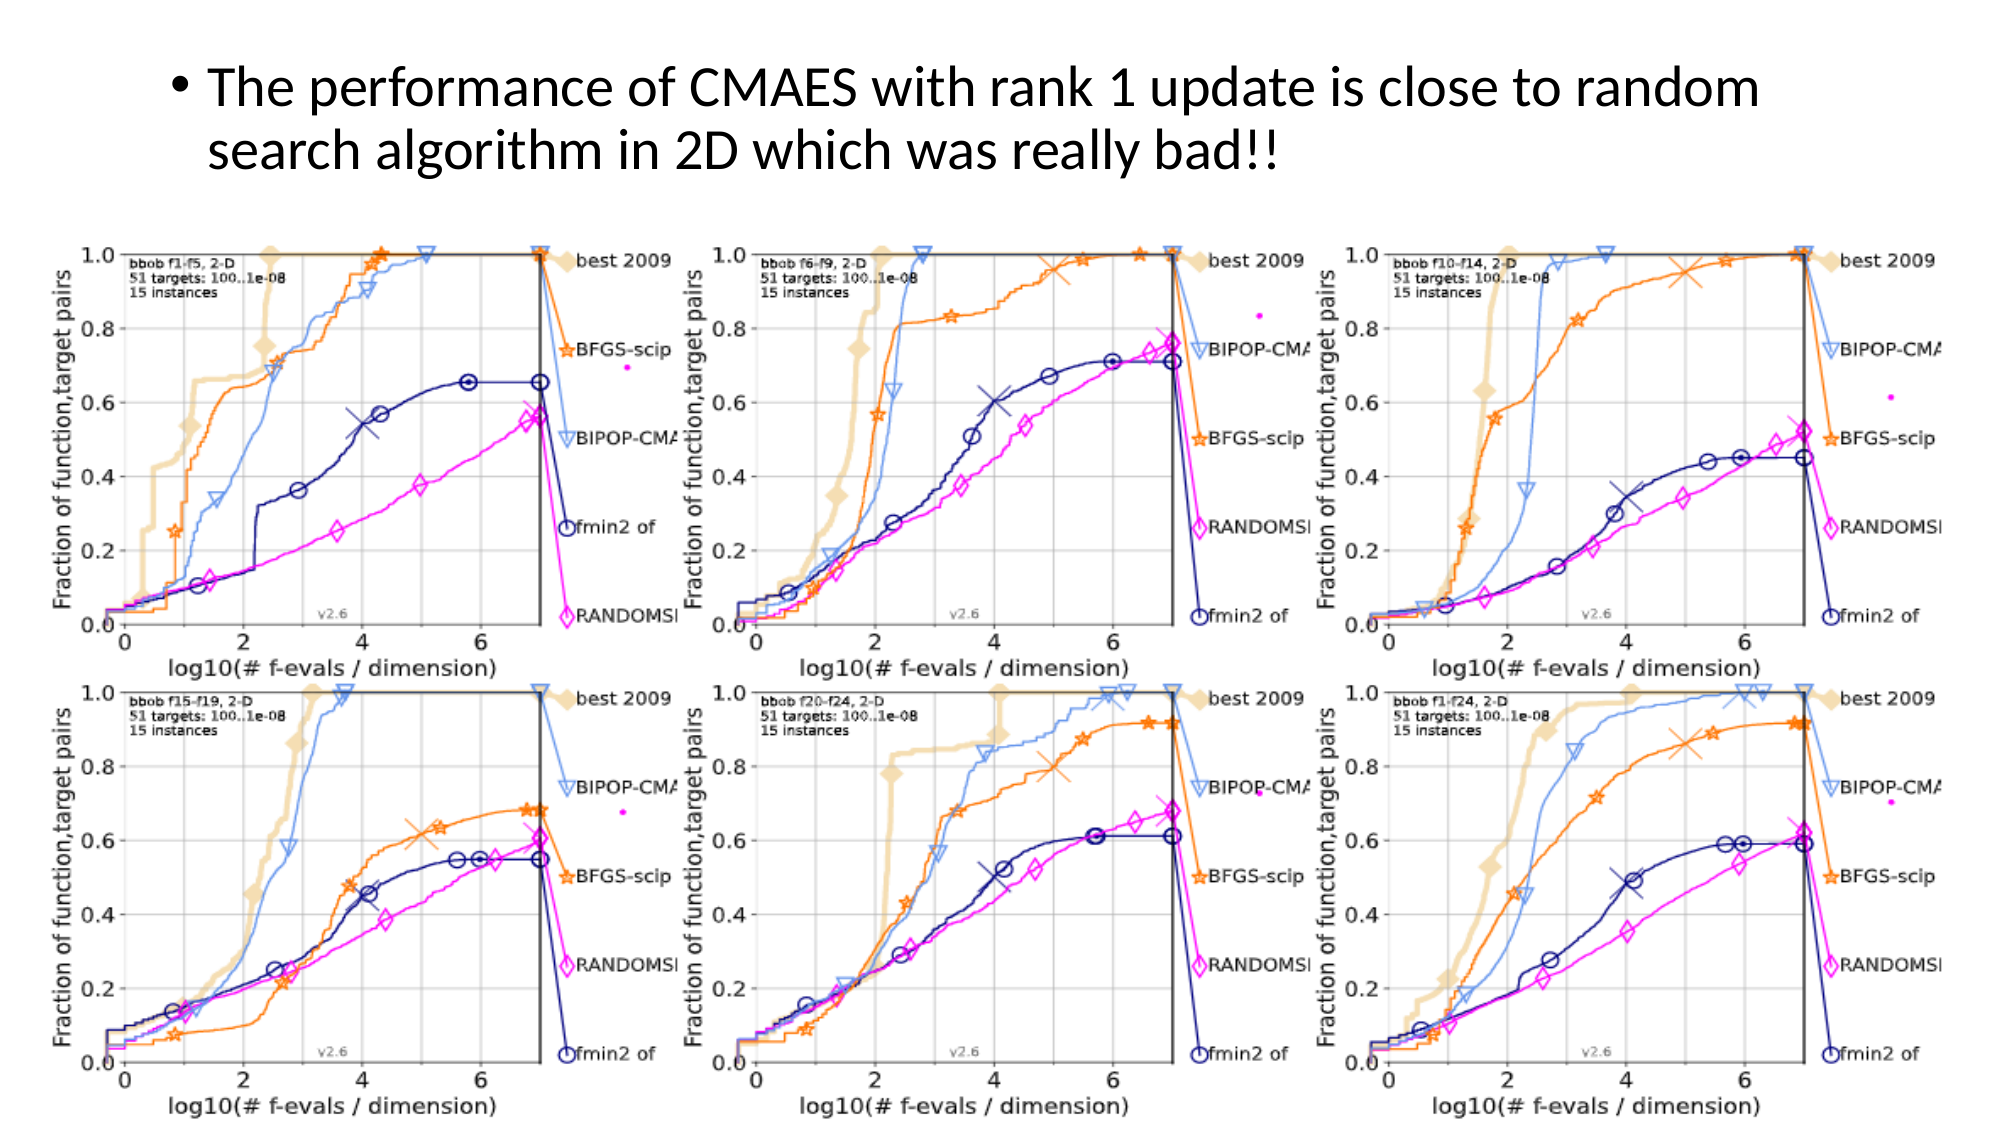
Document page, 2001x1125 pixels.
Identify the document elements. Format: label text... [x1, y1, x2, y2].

picture [43, 221, 1955, 1125]
list The performance of CMAES with rank 1 update is close to random search algorithm in 2D which was really bad!! [155, 48, 1880, 221]
